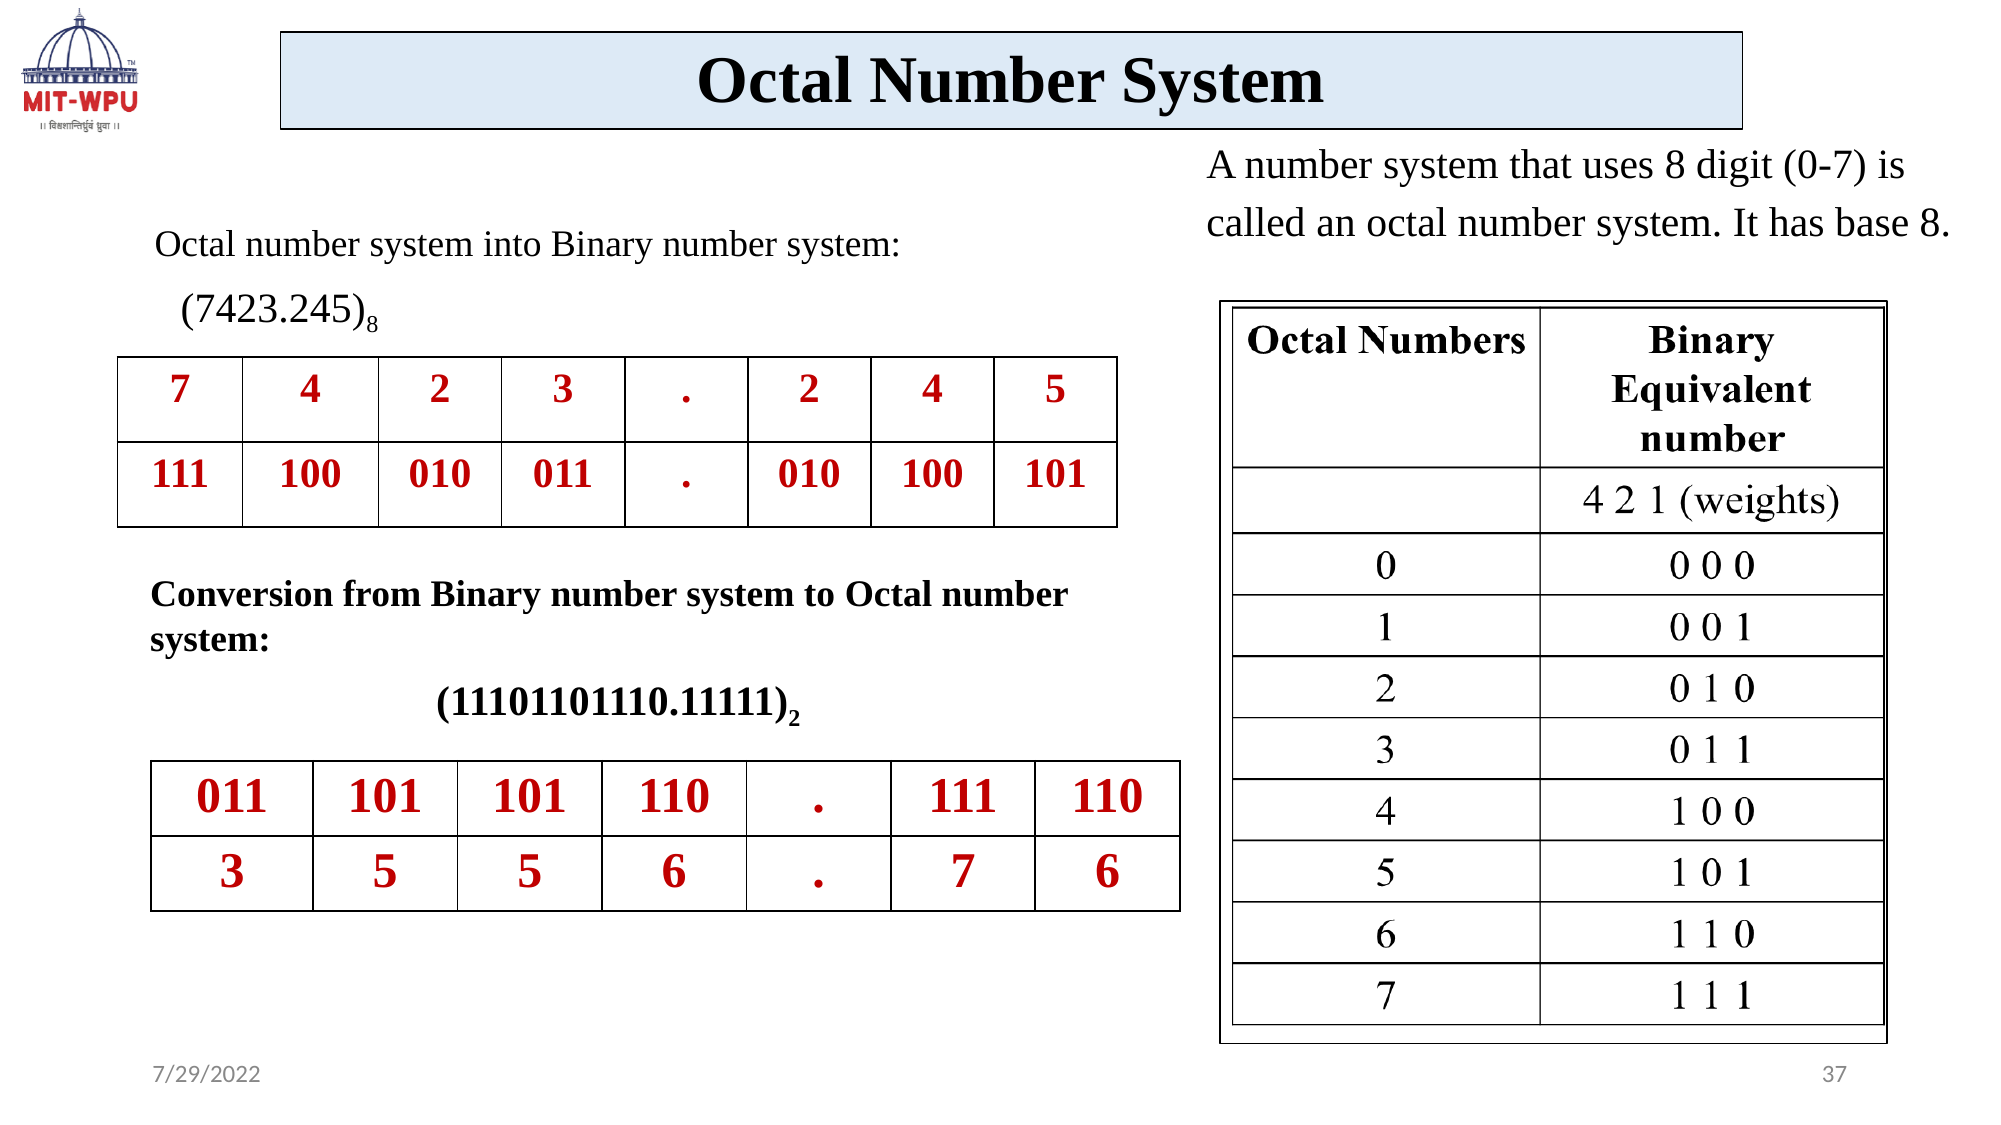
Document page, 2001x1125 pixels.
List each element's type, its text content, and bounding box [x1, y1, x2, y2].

table_cell 5 [314, 837, 457, 910]
title Octal Number System [280, 31, 1743, 130]
table_header 2 [379, 358, 501, 441]
table_cell 111 [118, 443, 242, 526]
table_header 110 [1036, 762, 1179, 835]
table_header . [747, 762, 890, 835]
table_header 3 [502, 358, 624, 441]
table_cell . [747, 837, 890, 910]
table_cell 010 [749, 443, 870, 516]
slide_number ‹#› [1412, 1052, 1863, 1103]
table_cell 100 [243, 443, 378, 516]
picture [21, 8, 153, 133]
table_cell 011 [502, 443, 624, 516]
table_cell . [626, 443, 747, 516]
table_cell 3 [152, 837, 312, 910]
table_header 5 [995, 358, 1116, 441]
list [1220, 301, 1887, 1043]
text_box (11101101110.11111)2 [421, 666, 820, 739]
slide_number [137, 1042, 588, 1103]
table_cell 6 [603, 837, 746, 910]
text_box (7423.245)8 [165, 273, 396, 345]
table_header 111 [892, 762, 1034, 835]
table_cell 7 [892, 837, 1034, 910]
text_box Conversion from Binary number system to Octal number system: [135, 516, 1136, 667]
table_cell 100 [872, 443, 993, 516]
table_header 101 [314, 762, 457, 835]
table_header . [626, 358, 747, 441]
table_header 2 [749, 358, 870, 441]
table_cell 5 [458, 837, 601, 910]
table_cell 6 [1036, 837, 1179, 910]
table_header 110 [603, 762, 746, 835]
table_header 011 [152, 762, 312, 835]
text_box Octal number system into Binary number system: [139, 210, 923, 271]
table_header 4 [872, 358, 993, 441]
text_box A number system that uses 8 digit (0-7) is called an octal number system. It has base 8. [1191, 129, 2000, 253]
table_header 7 [118, 358, 242, 441]
table_cell 010 [379, 443, 501, 516]
table_header 101 [458, 762, 601, 835]
table_cell 101 [995, 443, 1116, 516]
table_header 4 [243, 358, 378, 441]
